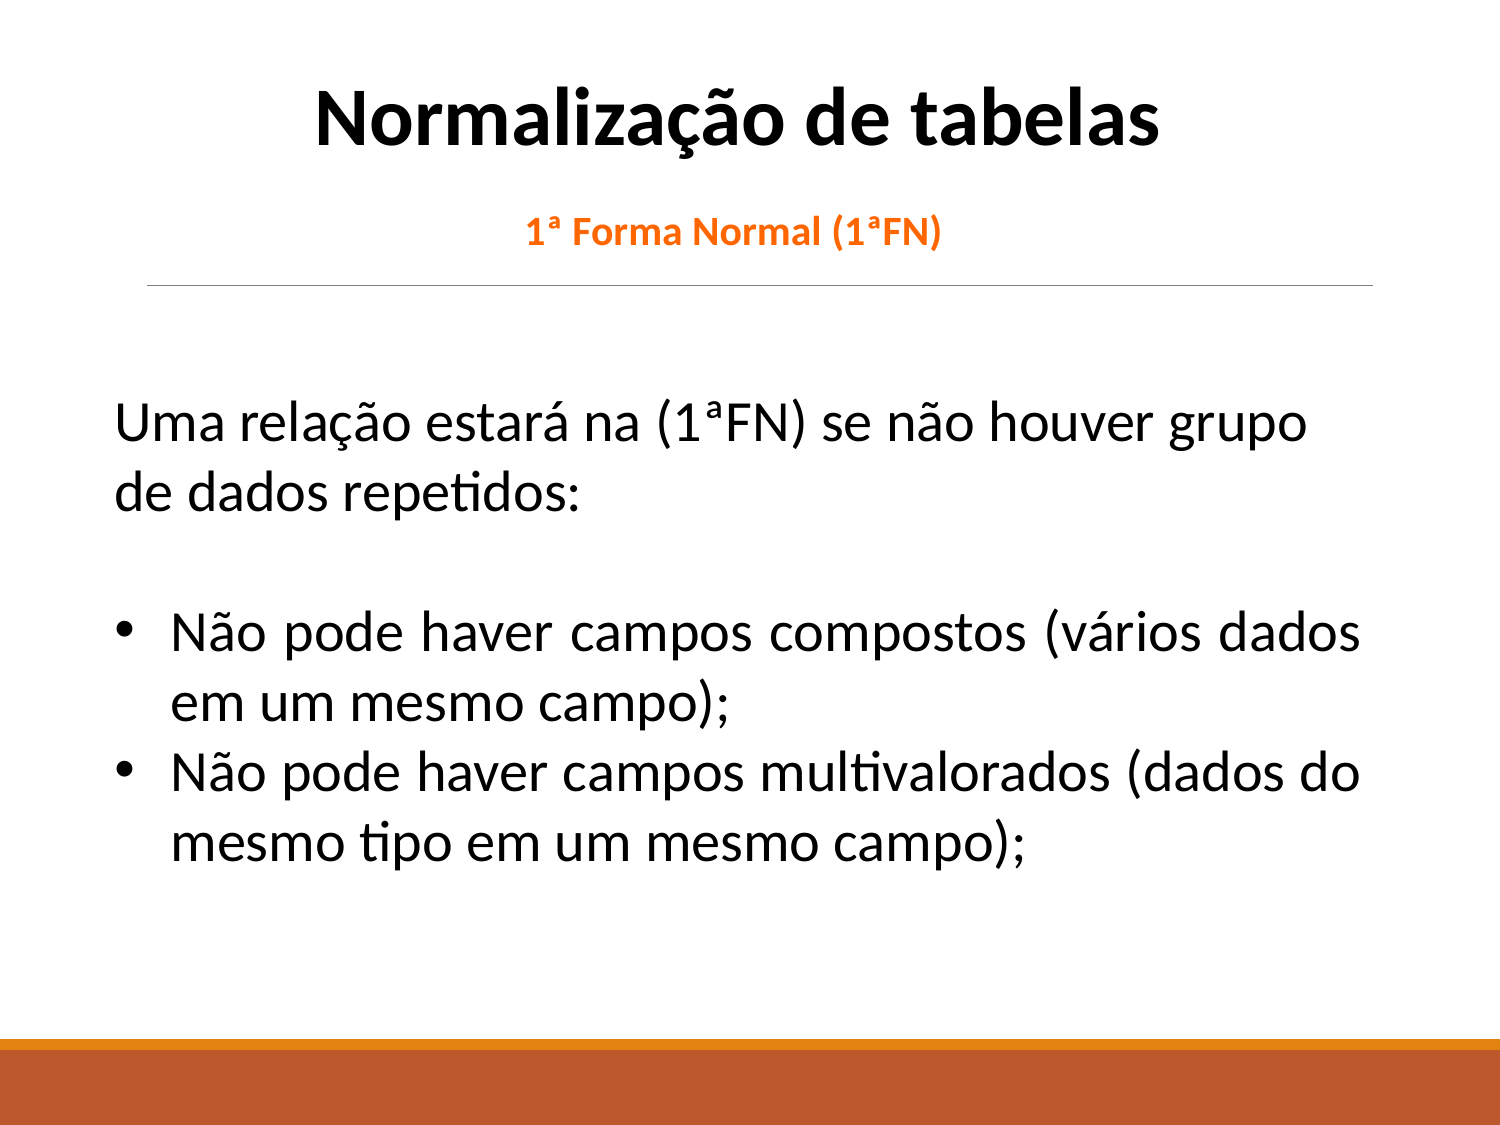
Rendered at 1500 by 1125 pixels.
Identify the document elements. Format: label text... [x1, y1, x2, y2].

text_box 1ª Forma Normal (1ªFN) [300, 196, 1176, 262]
text_box Normalização de tabelas [171, 54, 1306, 197]
text_box Uma relação estará na (1ªFN) se não houver grupo de dados repetidos: Não pode haver campos compostos (vários dados em um mesmo campo); Não pode haver campos multivalorados (dados do mesmo tipo em um mesmo campo); [99, 376, 1377, 881]
